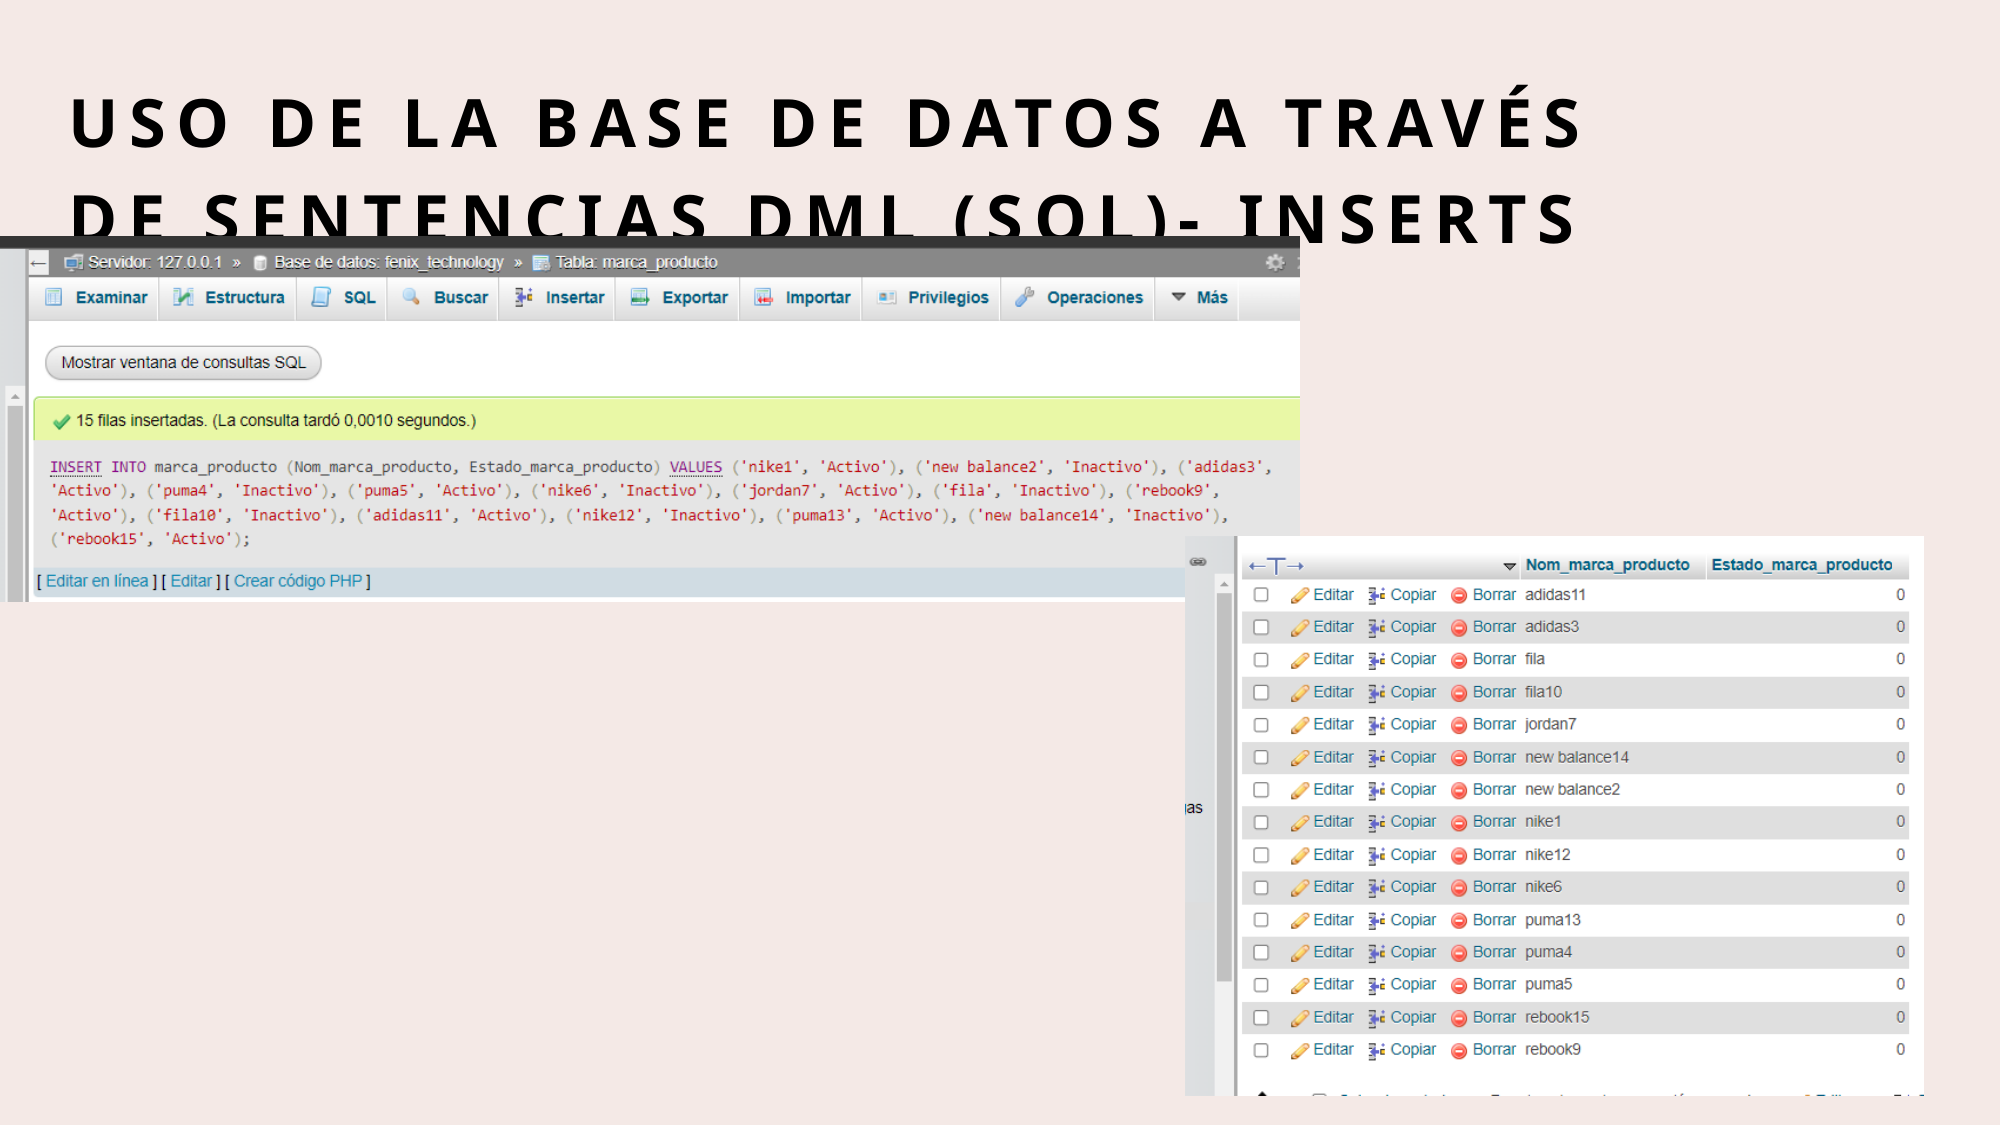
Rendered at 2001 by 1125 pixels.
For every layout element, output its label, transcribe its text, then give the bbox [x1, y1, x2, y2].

title Uso de la base de datos a través de sentencias dml (sql)- inserts [53, 53, 1629, 269]
picture [1185, 536, 1924, 1096]
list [0, 236, 1300, 602]
